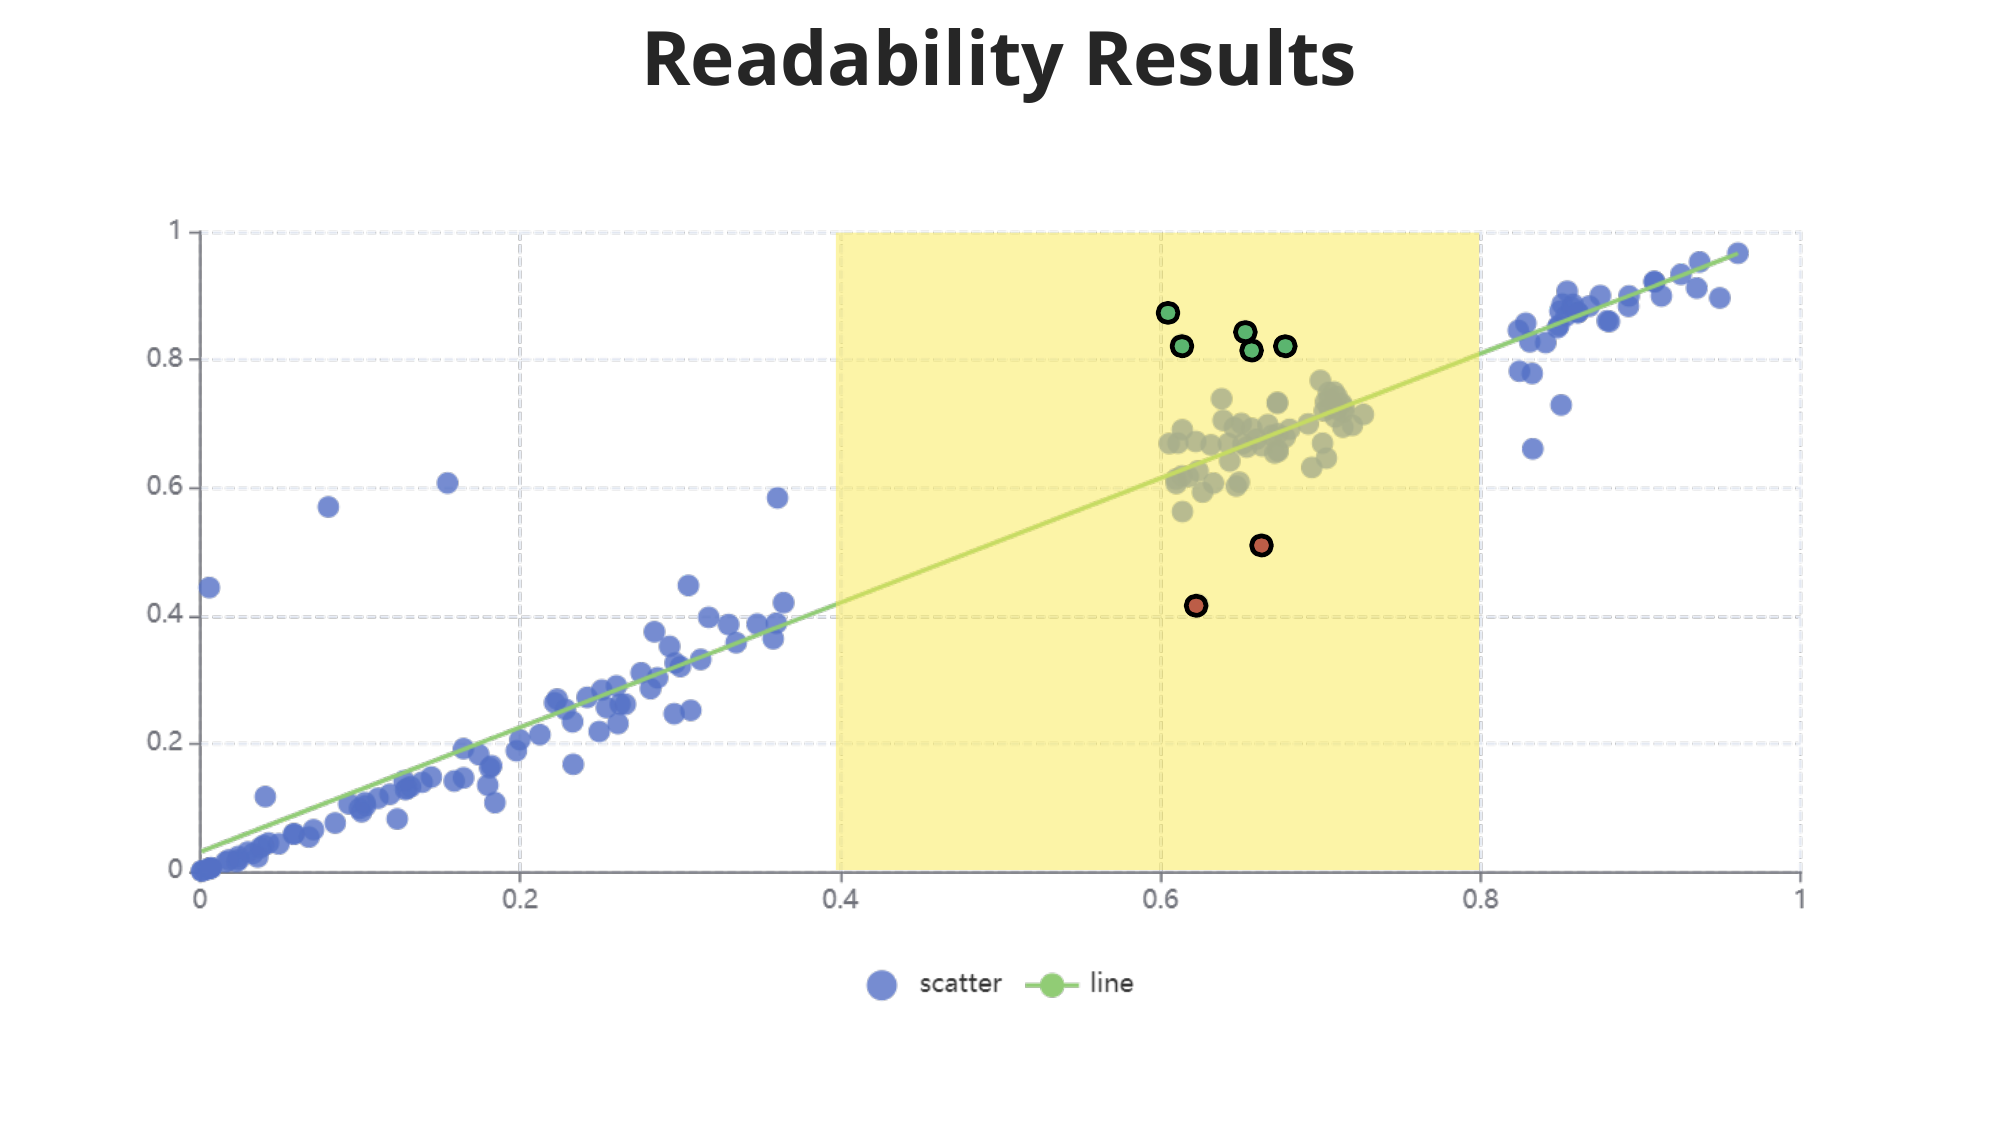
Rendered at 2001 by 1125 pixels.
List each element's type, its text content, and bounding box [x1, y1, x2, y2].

picture [0, 103, 2000, 1022]
text_box Readability Results [79, 0, 1919, 103]
